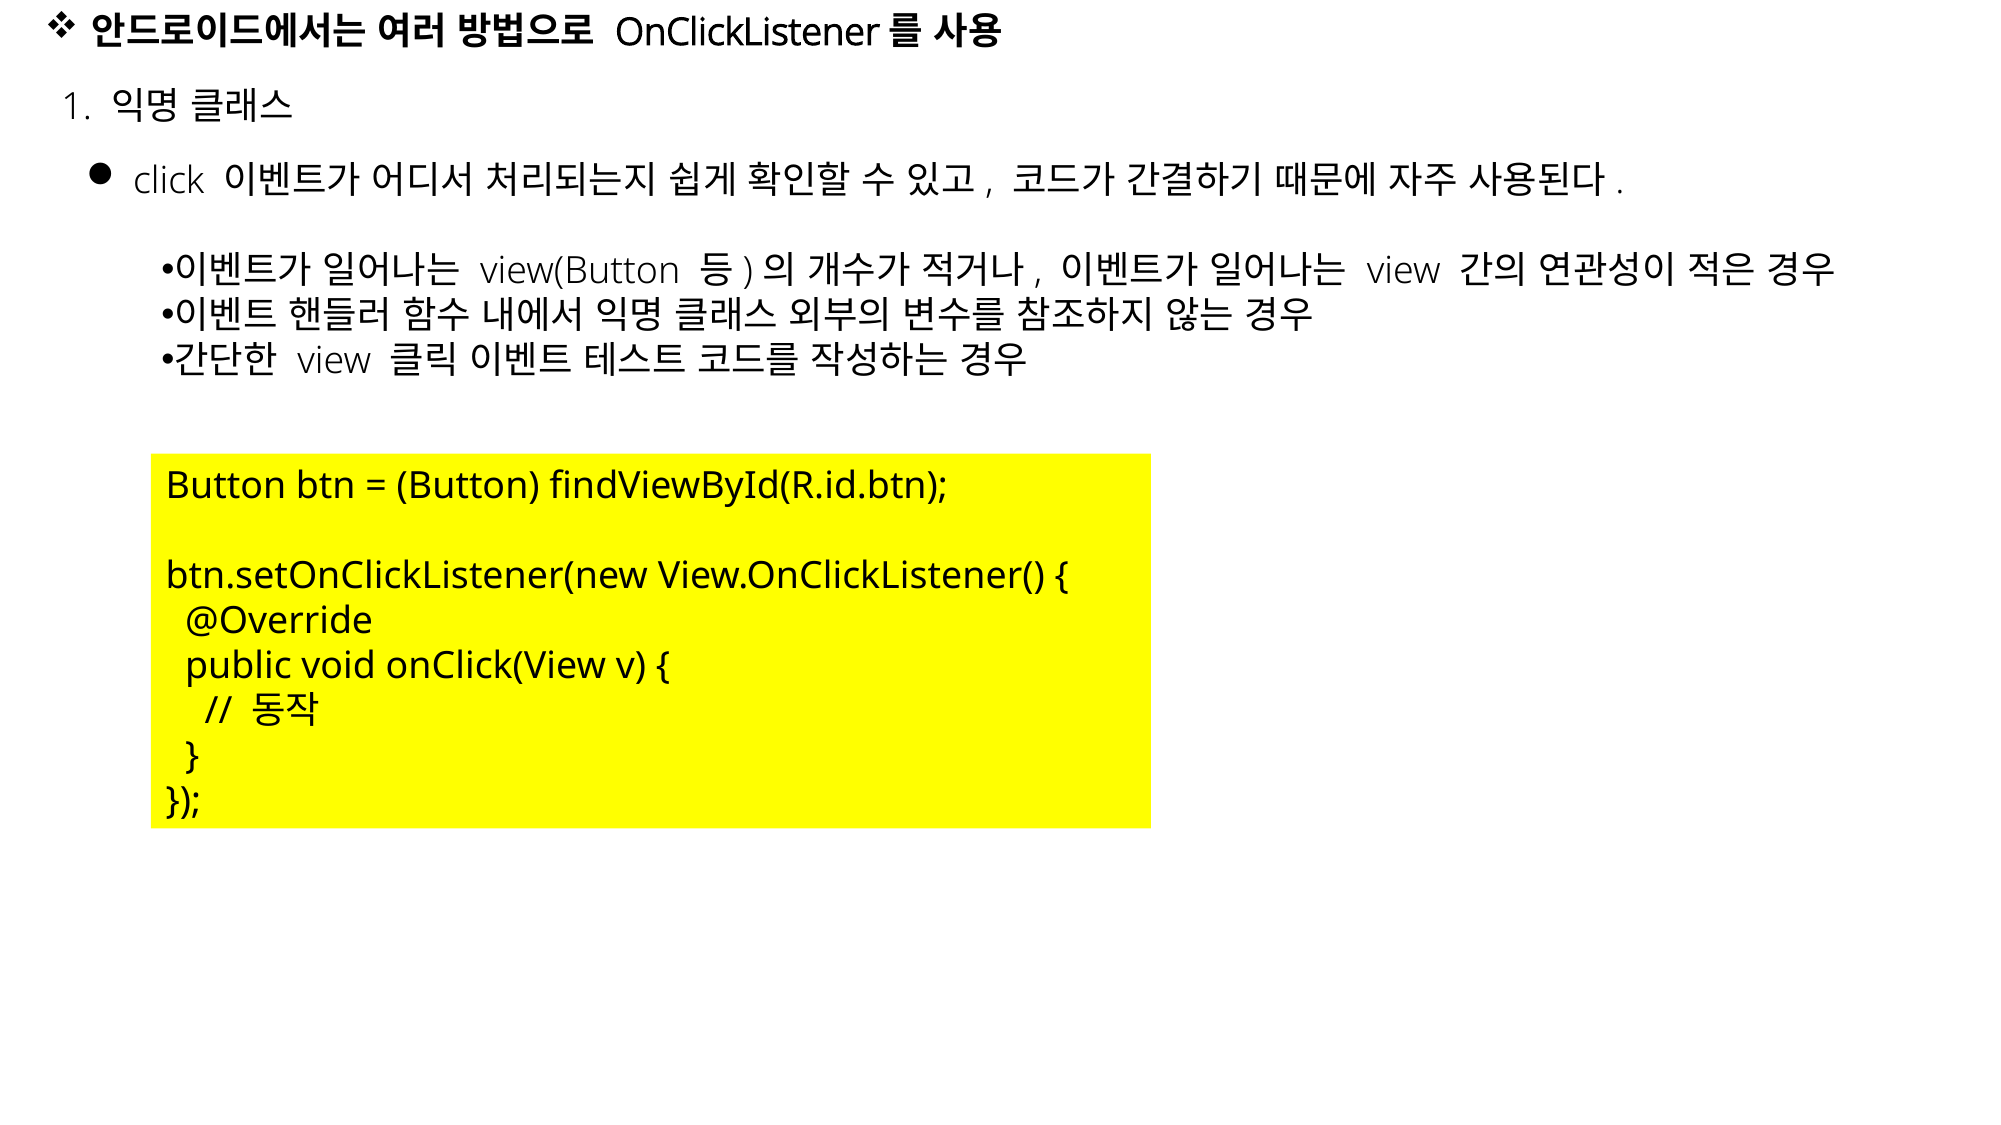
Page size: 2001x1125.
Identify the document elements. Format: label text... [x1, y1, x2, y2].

text_box click 이벤트가 어디서 처리되는지 쉽게 확인할 수 있고, 코드가 간결하기 때문에 자주 사용된다. 이벤트가 일어나는 view(Button 등)의 개수가 적거나, 이벤트가 일어나는 view 간의 연관성이 적은 경우 이벤트 핸들러 함수 내에서 익명 클래스 외부의 변수를 참조하지 않는 경우 간단한 view 클릭 이벤트 테스트 코드를 작성하는 경우 [71, 148, 1971, 389]
text_box 안드로이드에서는 여러 방법으로 OnClickListener를 사용 [30, 0, 1018, 60]
text_box Button btn = (Button) findViewById(R.id.btn); btn.setOnClickListener(new View.OnClickListener() { @Override public void onClick(View v) { // 동작 } }); [150, 453, 1151, 829]
text_box 1. 익명 클래스 [46, 74, 309, 134]
